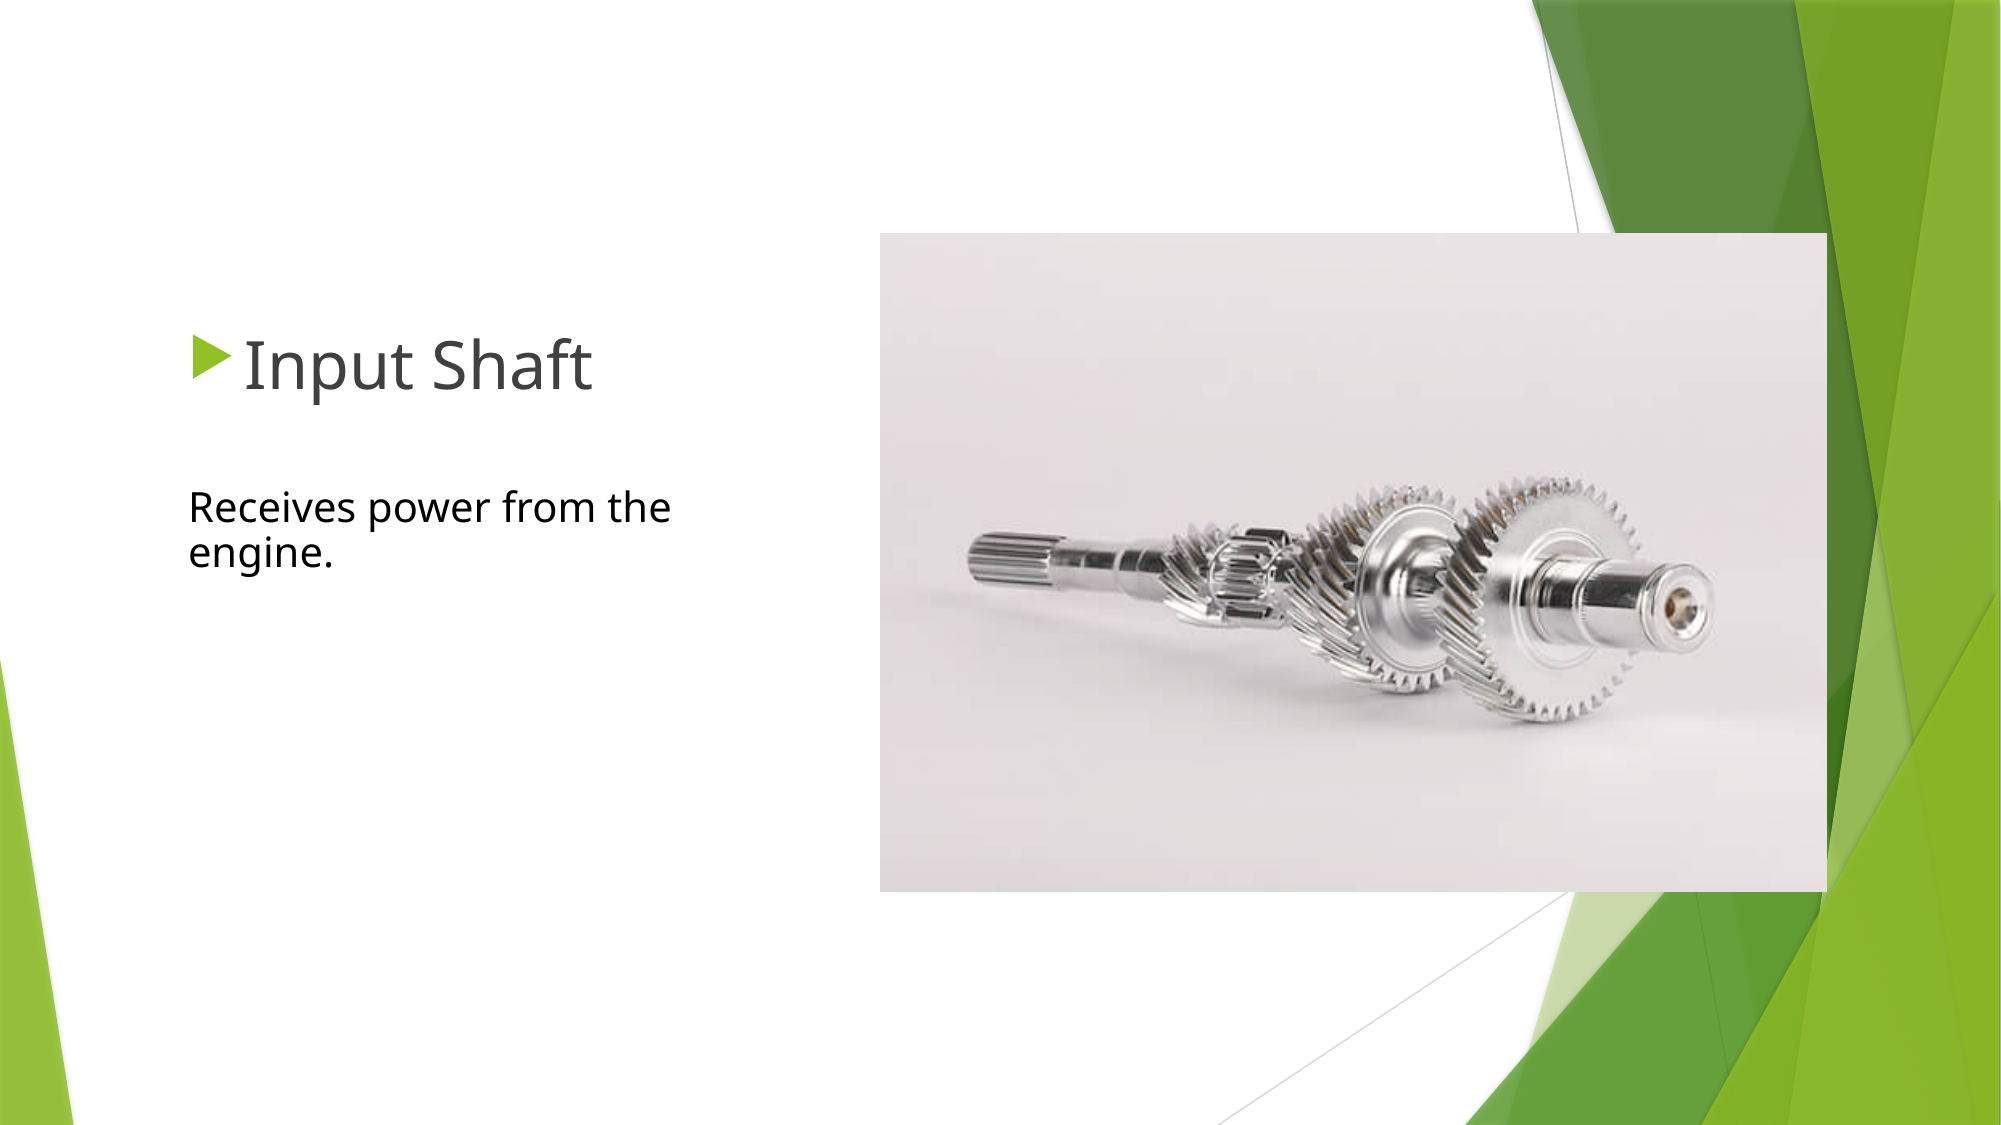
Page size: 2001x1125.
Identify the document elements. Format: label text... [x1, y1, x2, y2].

text_box Input Shaft Receives power from the engine. [173, 324, 807, 645]
picture [879, 233, 1828, 892]
